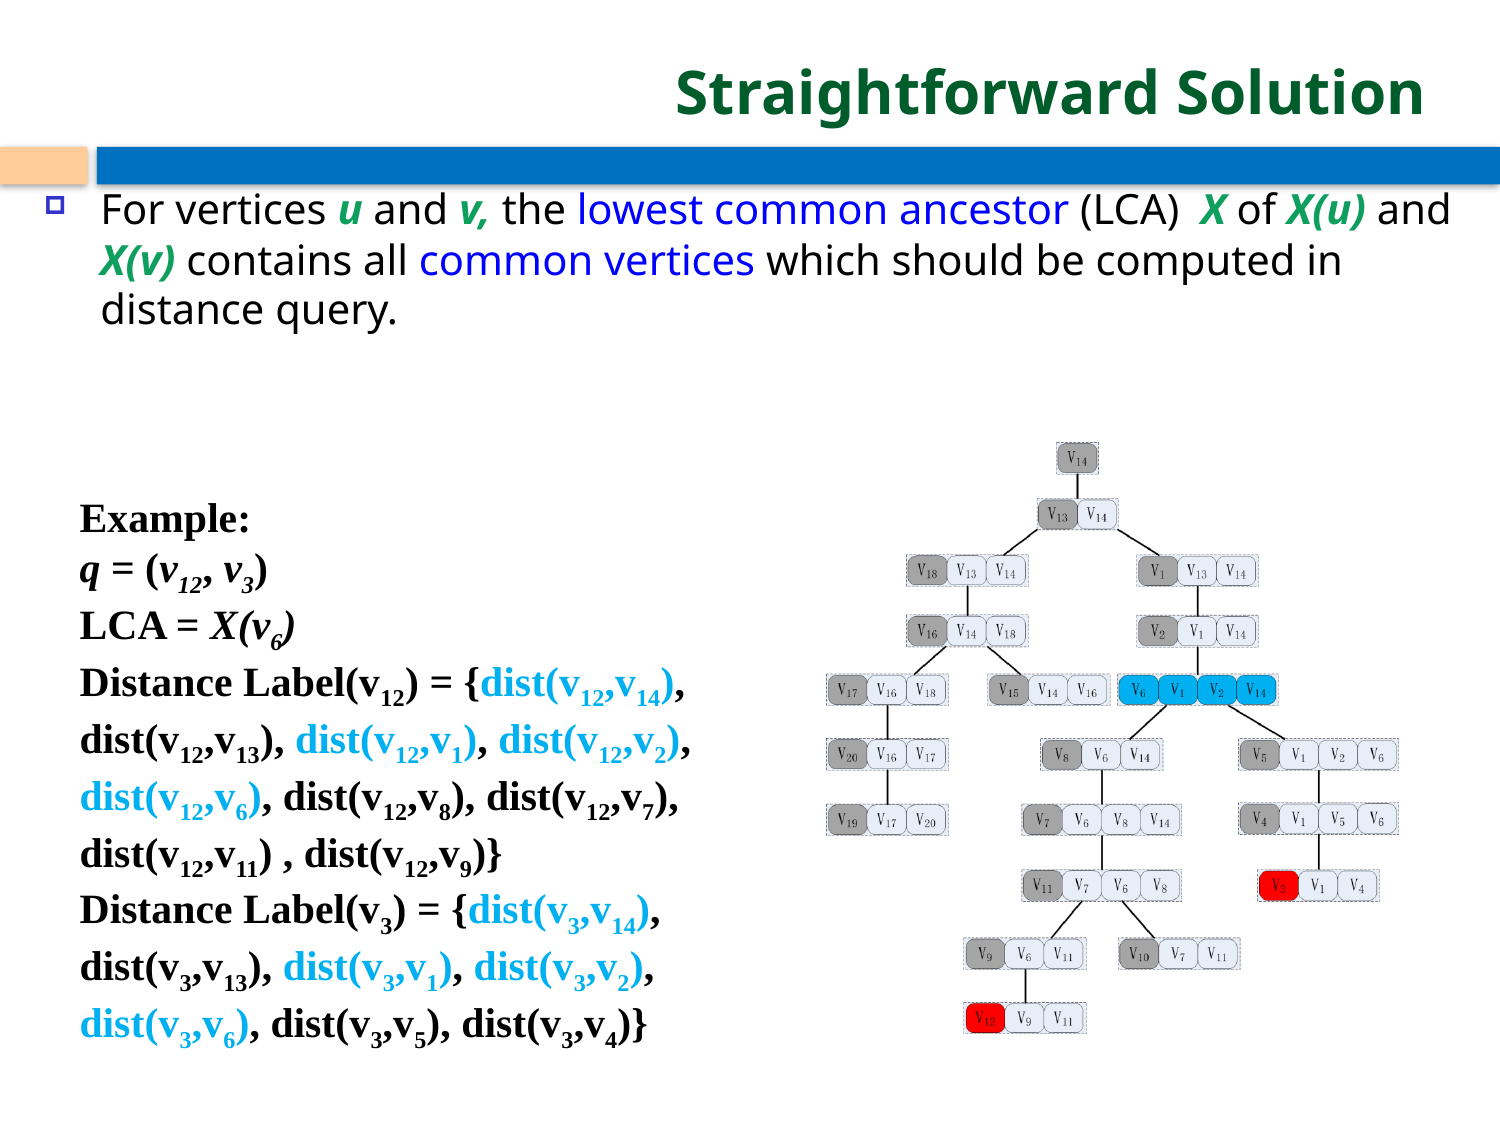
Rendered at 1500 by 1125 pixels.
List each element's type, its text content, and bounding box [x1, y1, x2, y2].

picture [826, 442, 1399, 1034]
list For vertices u and v, the lowest common ancestor (LCA) X of X(u) and X(v) contains all common vertices which should be computed in distance query. [29, 175, 1492, 1026]
text_box Example: q = (v12, v3) LCA = X(v6) Distance Label(v12) = {dist(v12,v14), dist(v12,v13), dist(v12,v1), dist(v12,v2), dist(v12,v6), dist(v12,v8), dist(v12,v7), dist(v12,v11) , dist(v12,v9)} Distance Label(v3) = {dist(v3,v14), dist(v3,v13), dist(v3,v1), dist(v3,v2), dist(v3,v6), dist(v3,v5), dist(v3,v4)} [64, 483, 798, 1111]
title Straightforward Solution [206, 46, 1442, 135]
